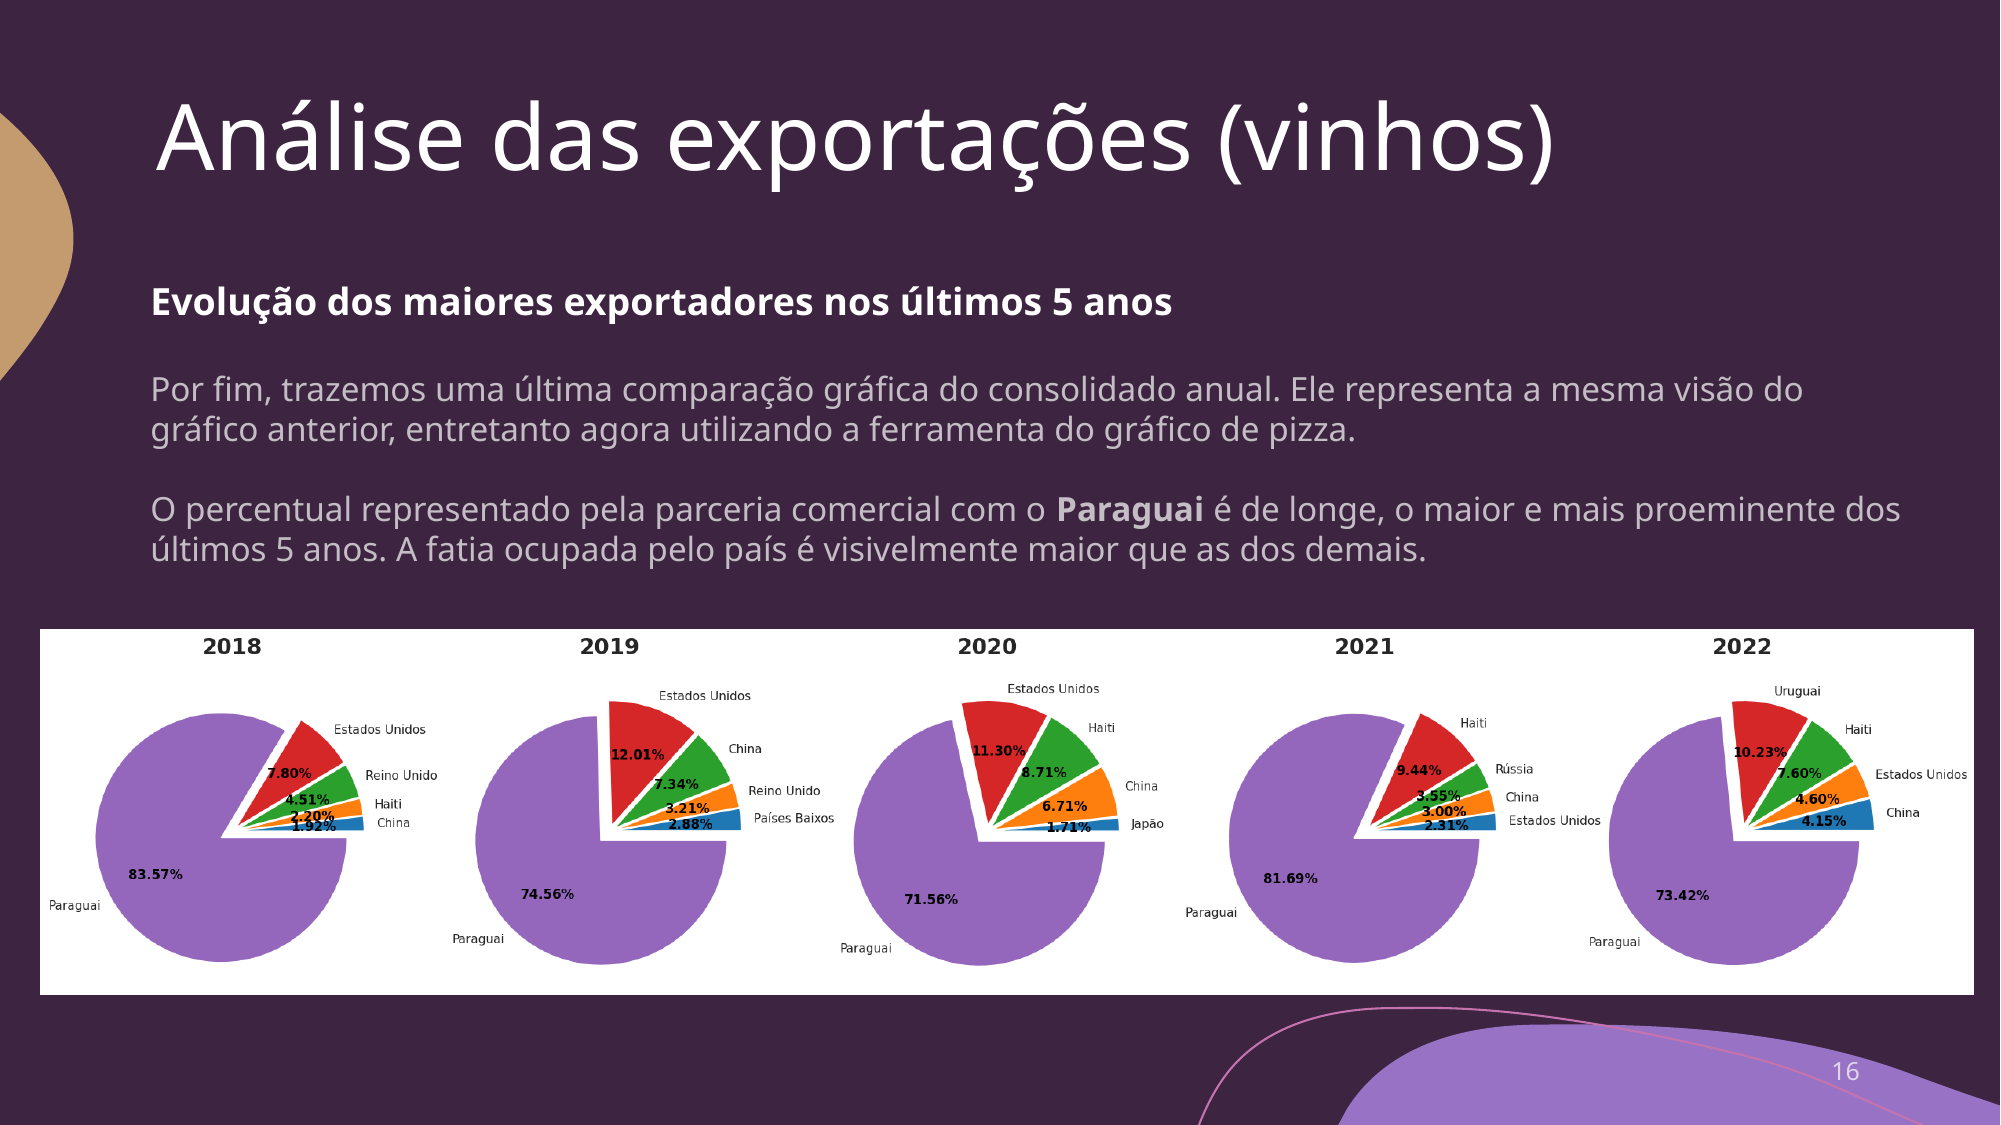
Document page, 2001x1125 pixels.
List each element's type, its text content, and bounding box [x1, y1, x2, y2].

text_box Evolução dos maiores exportadores nos últimos 5 anos Por fim, trazemos uma última comparação gráfica do consolidado anual. Ele representa a mesma visão do gráfico anterior, entretanto agora utilizando a ferramenta do gráfico de pizza. O percentual representado pela parceria comercial com o Paraguai é de longe, o maior e mais proeminente dos últimos 5 anos. A fatia ocupada pelo país é visivelmente maior que as dos demais. [135, 270, 1921, 576]
slide_number 16 [1625, 1042, 1875, 1103]
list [40, 629, 1974, 995]
title Análise das exportações (vinhos) [141, 15, 1892, 266]
